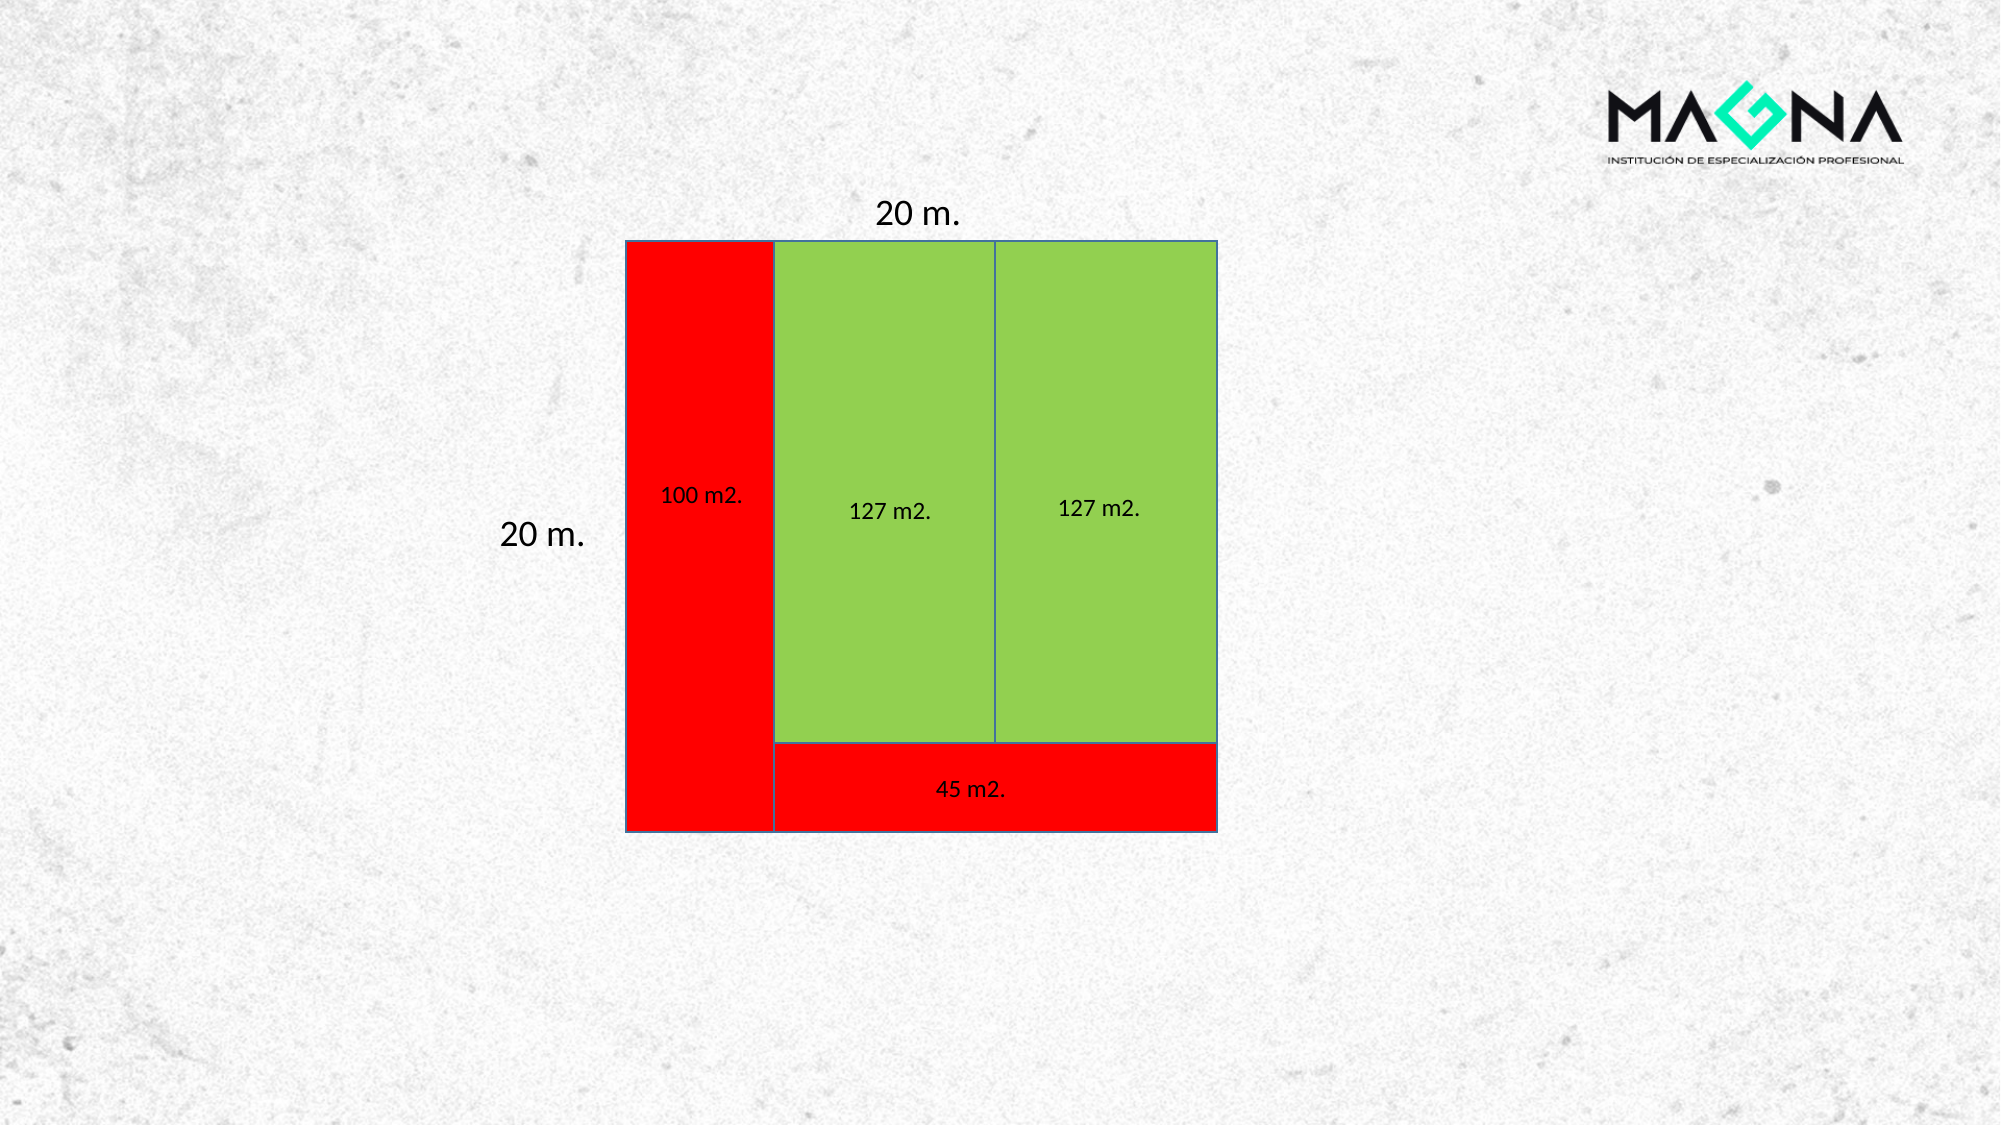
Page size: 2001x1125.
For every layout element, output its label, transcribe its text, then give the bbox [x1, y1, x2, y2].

text_box 45 m2. [921, 764, 1098, 810]
text_box 20 m. [860, 180, 983, 240]
text_box [996, 240, 1218, 744]
text_box [773, 240, 996, 744]
text_box 100 m2. [645, 471, 768, 517]
picture [0, 0, 2001, 1125]
text_box 127 m2. [834, 487, 956, 533]
text_box [773, 744, 1218, 833]
text_box 127 m2. [1043, 484, 1165, 529]
text_box [625, 240, 773, 833]
text_box 20 m. [484, 501, 607, 562]
